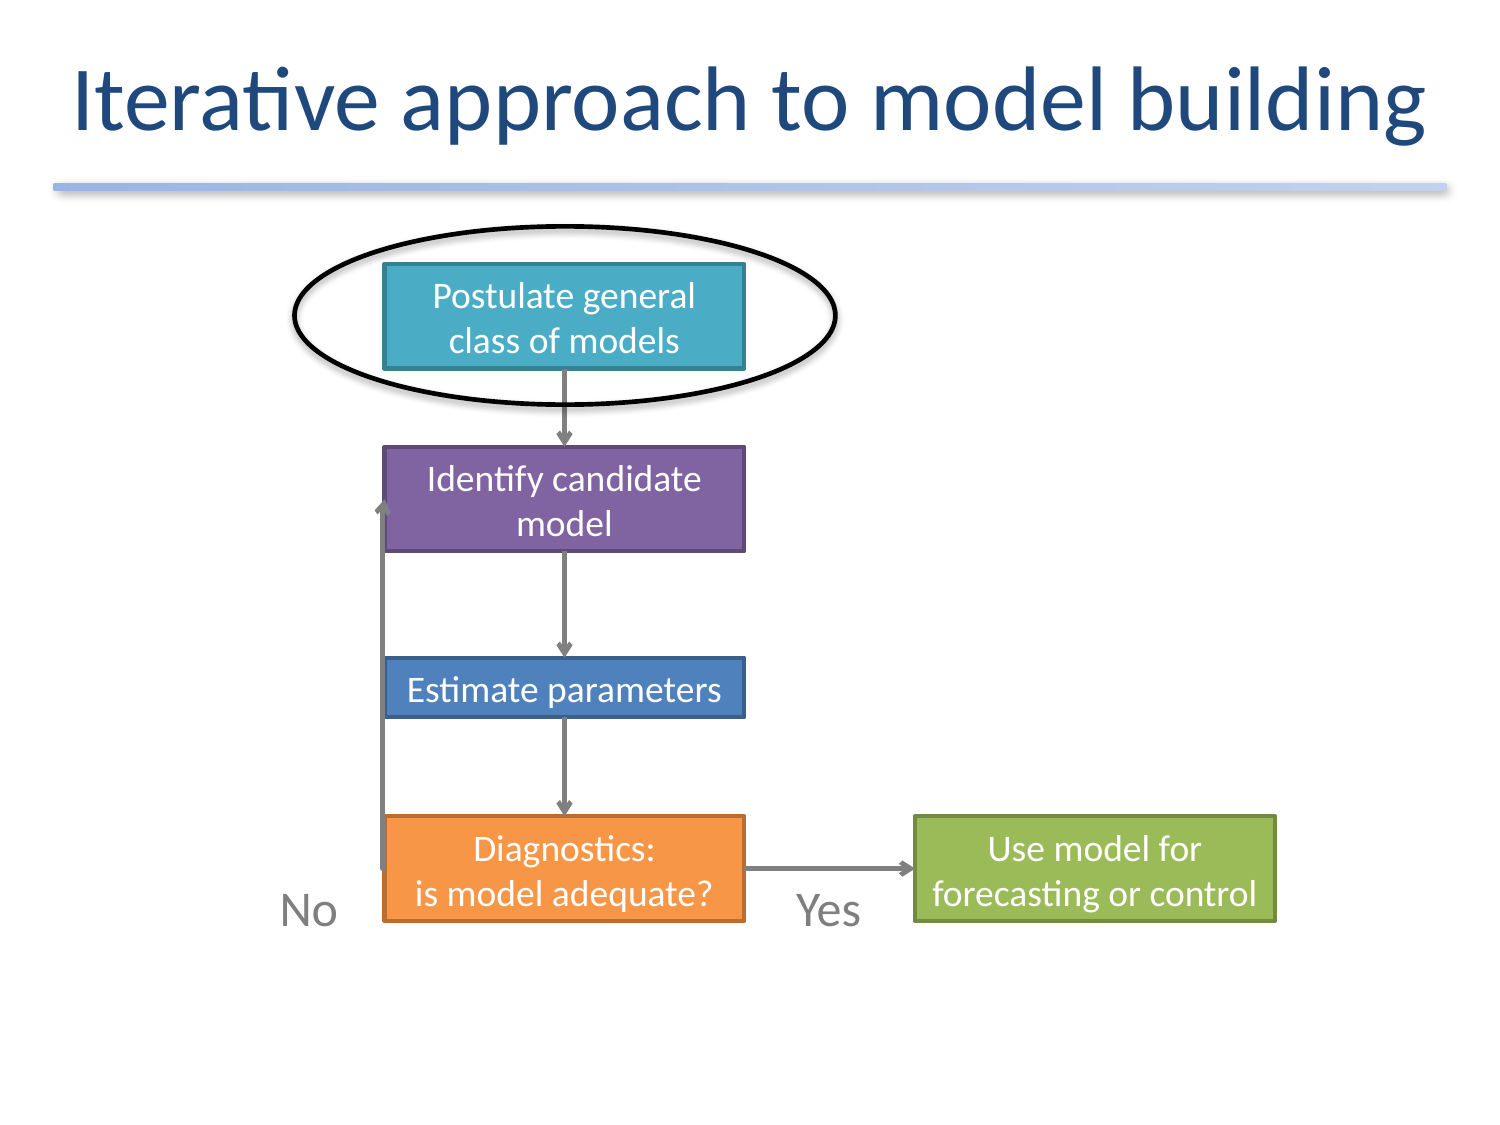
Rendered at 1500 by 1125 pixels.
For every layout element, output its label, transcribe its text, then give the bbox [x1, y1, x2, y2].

text_box [293, 225, 837, 405]
text_box Diagnostics: is model adequate? [382, 814, 746, 923]
text_box Yes [776, 878, 882, 944]
text_box No [256, 868, 362, 944]
text_box Identify candidate model [382, 445, 746, 553]
text_box Estimate parameters [389, 656, 746, 719]
text_box Use model for forecasting or control [913, 814, 1277, 923]
title Iterative approach to model building [0, 0, 1500, 188]
text_box [53, 183, 1447, 191]
